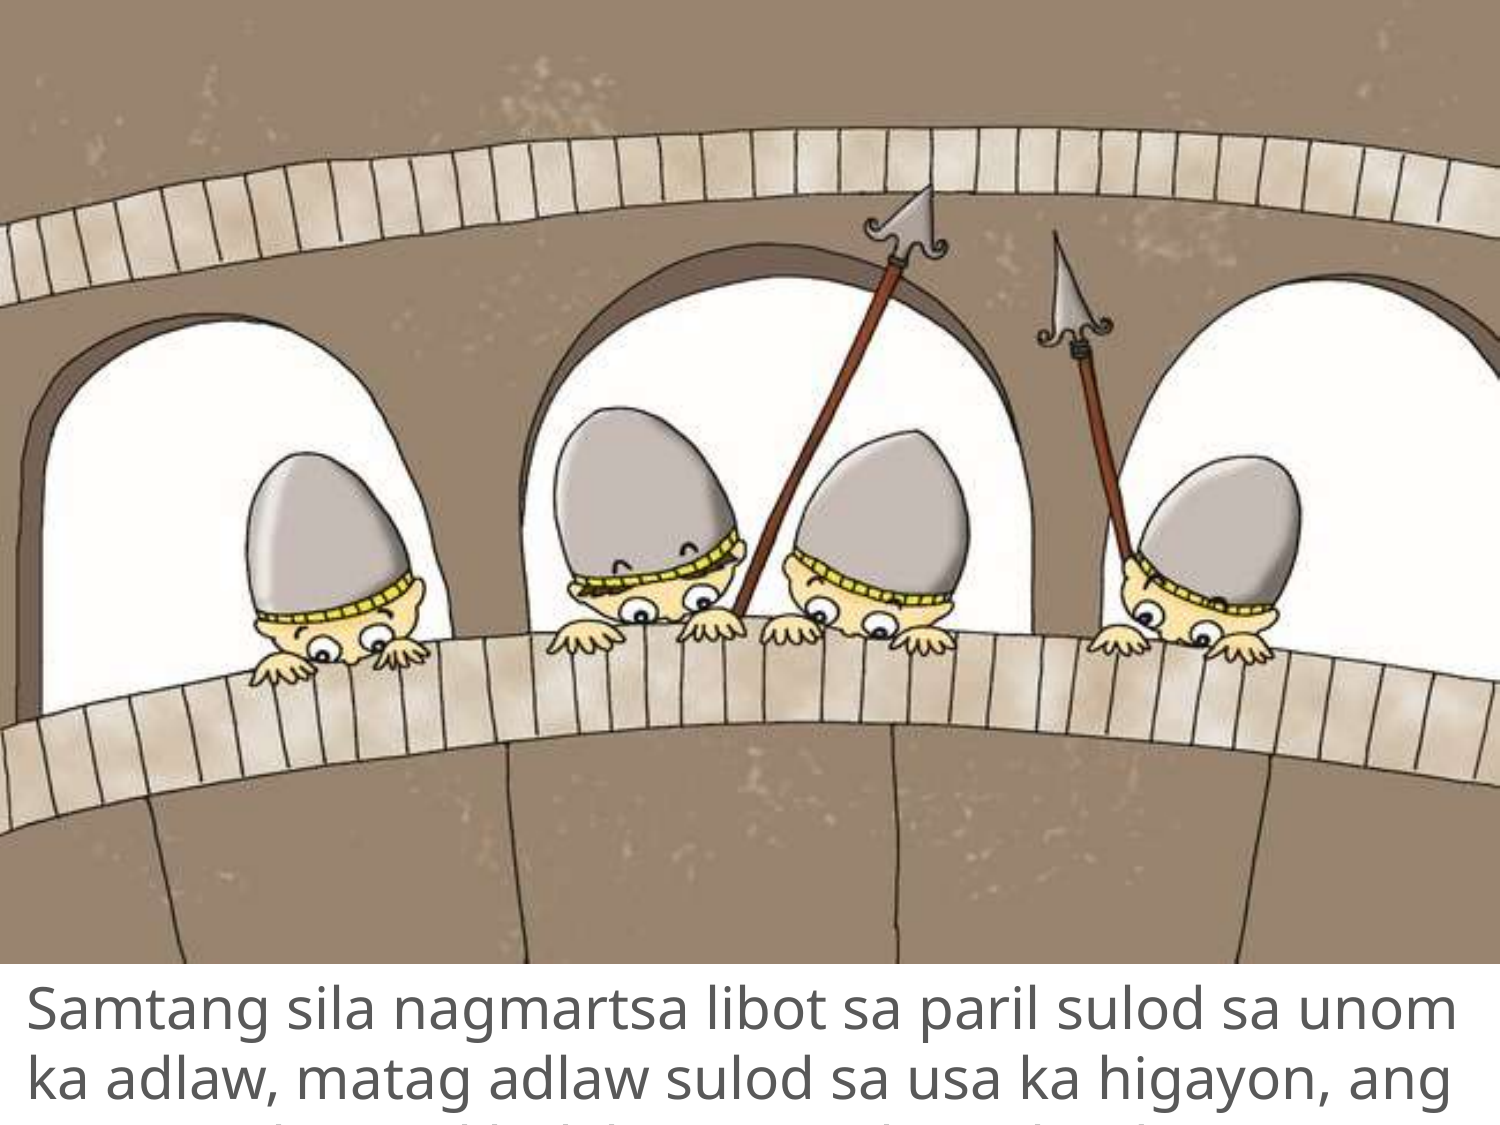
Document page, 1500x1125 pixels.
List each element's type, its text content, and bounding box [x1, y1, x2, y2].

text_box Samtang sila nagmartsa libot sa paril sulod sa unom ka adlaw, matag adlaw sulod sa usa ka higayon, ang Jerico wala maglihok bisan usa ka pulgada. [11, 972, 1498, 1125]
picture [0, 0, 1500, 965]
